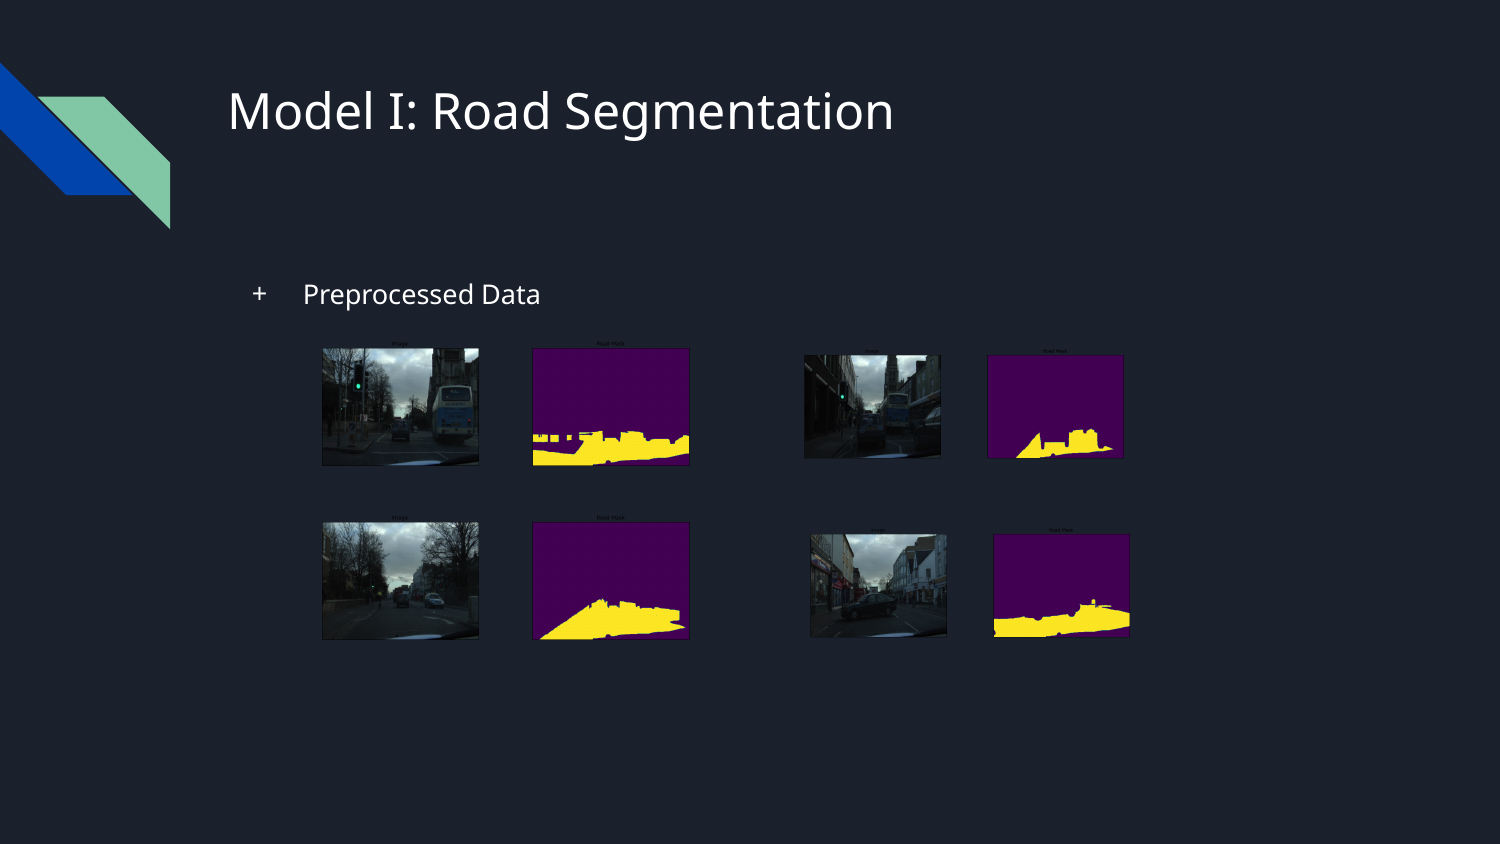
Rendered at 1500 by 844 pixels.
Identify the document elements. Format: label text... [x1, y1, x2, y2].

list Preprocessed Data [212, 257, 1368, 735]
picture [316, 511, 692, 645]
picture [799, 346, 1126, 462]
picture [806, 525, 1133, 641]
title Model I: Road Segmentation [212, 64, 1368, 215]
picture [316, 337, 692, 471]
